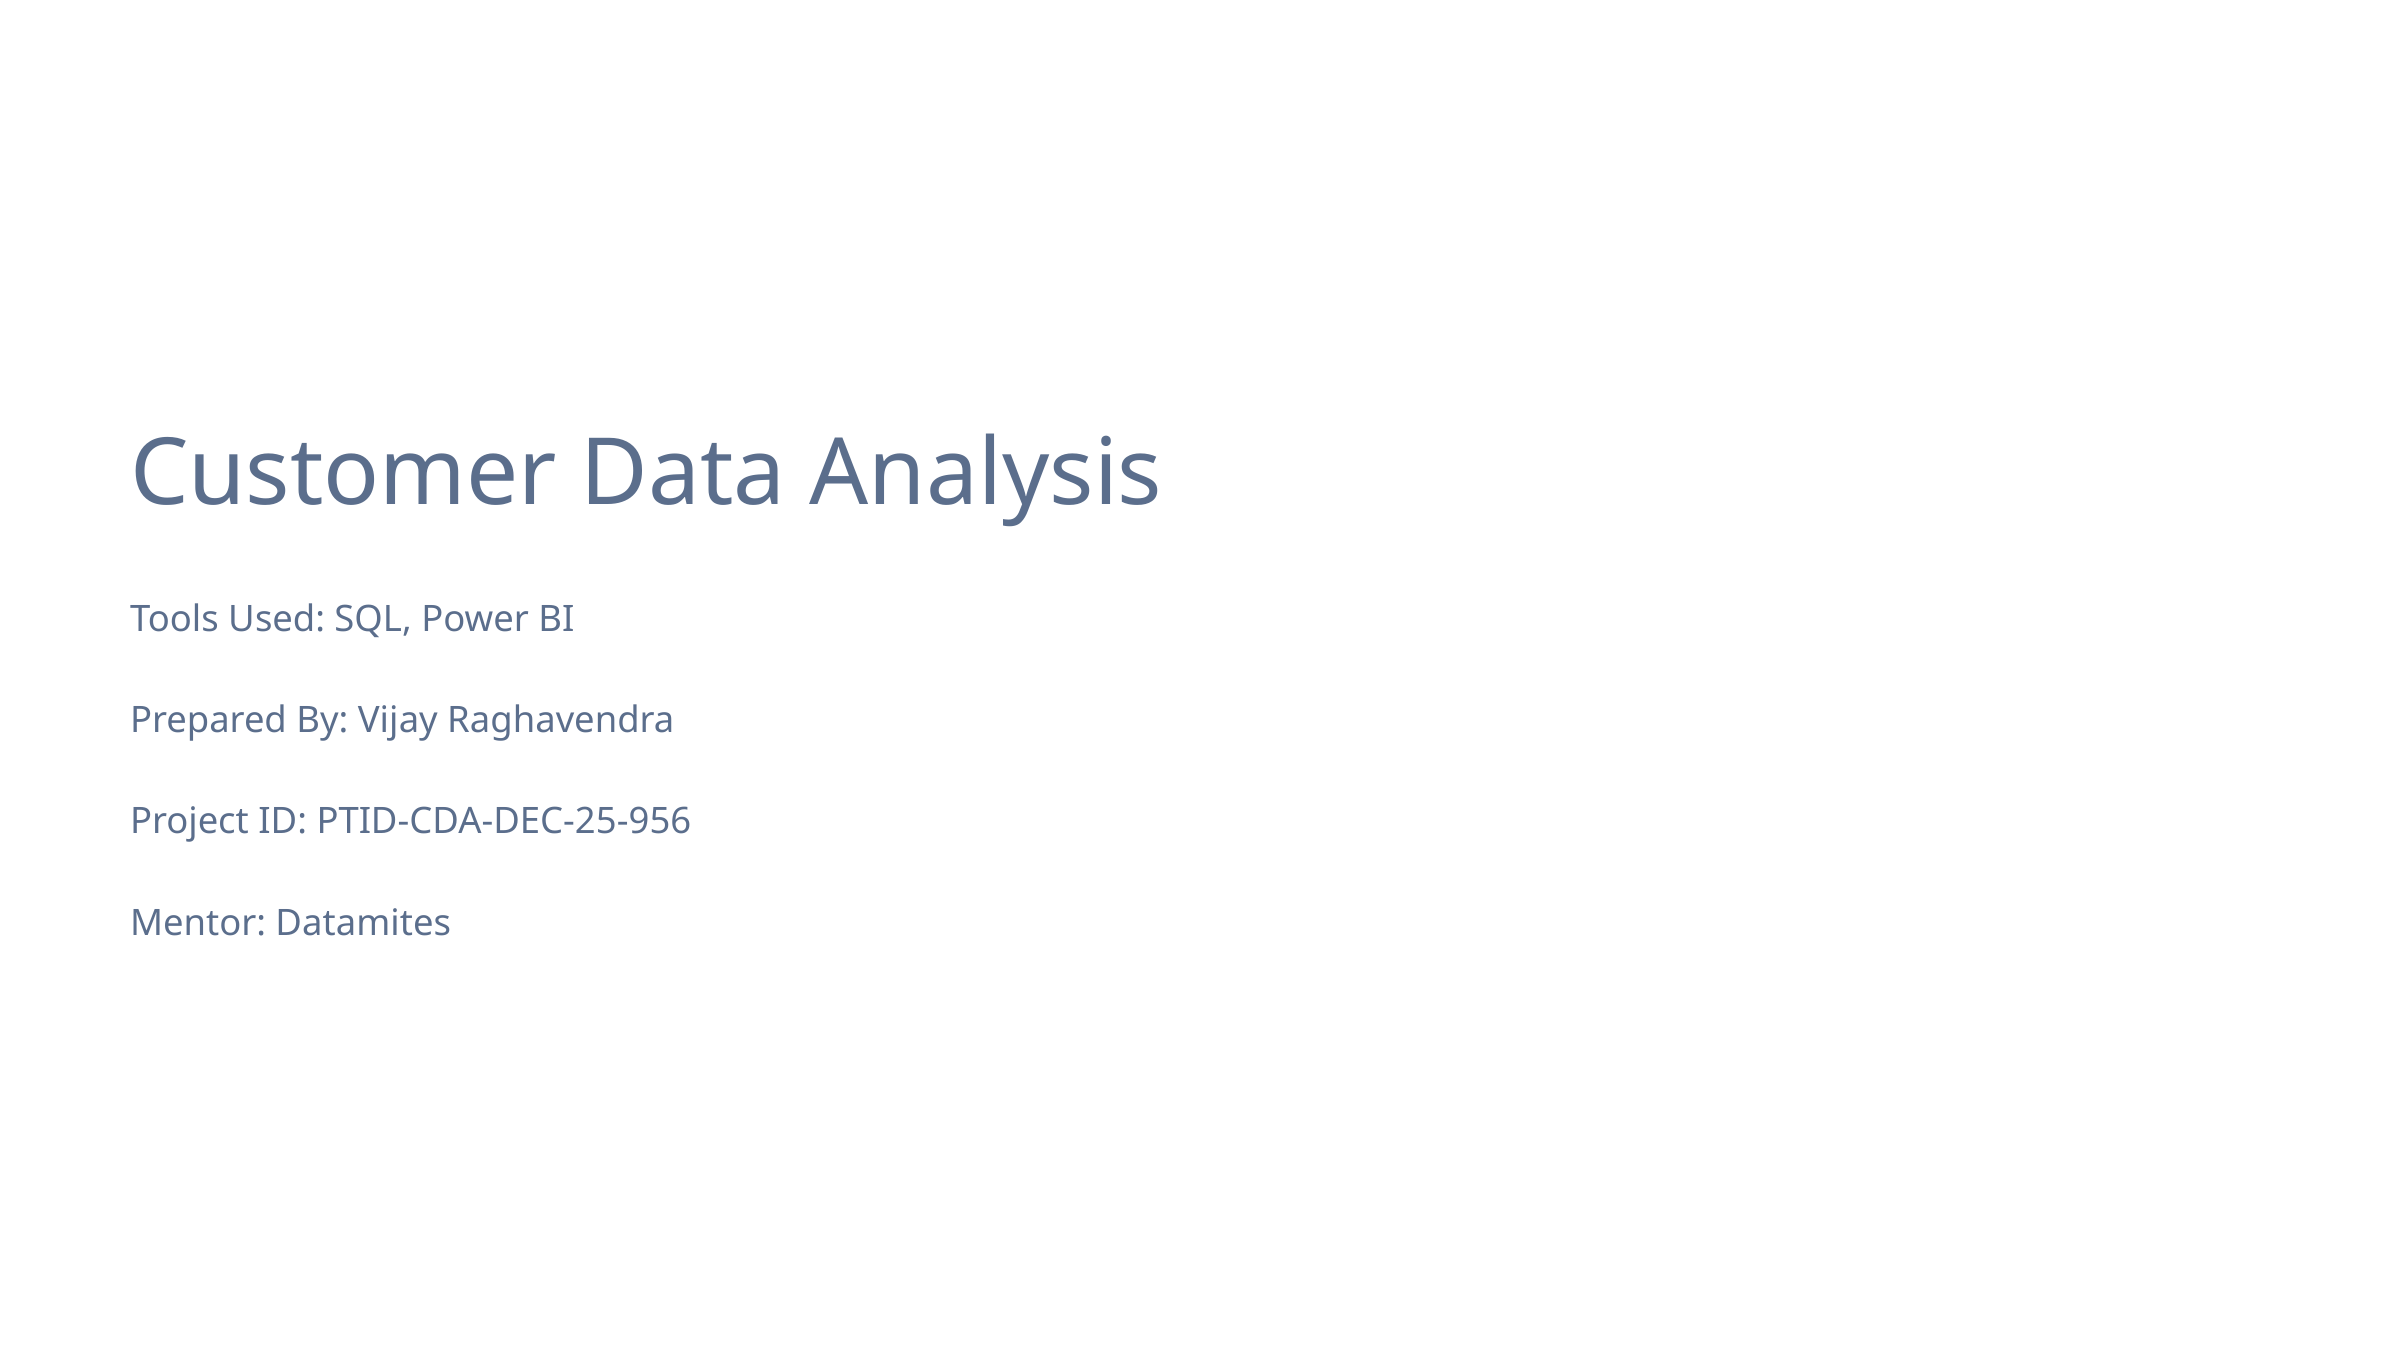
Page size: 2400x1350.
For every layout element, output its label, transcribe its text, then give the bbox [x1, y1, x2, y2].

text_box Prepared By: Vijay Raghavendra [130, 680, 1370, 740]
text_box Project ID: PTID-CDA-DEC-25-956 [130, 781, 1370, 842]
text_box Tools Used: SQL, Power BI [130, 579, 1370, 639]
text_box Customer Data Analysis [130, 407, 1239, 524]
text_box Mentor: Datamites [130, 883, 1370, 943]
